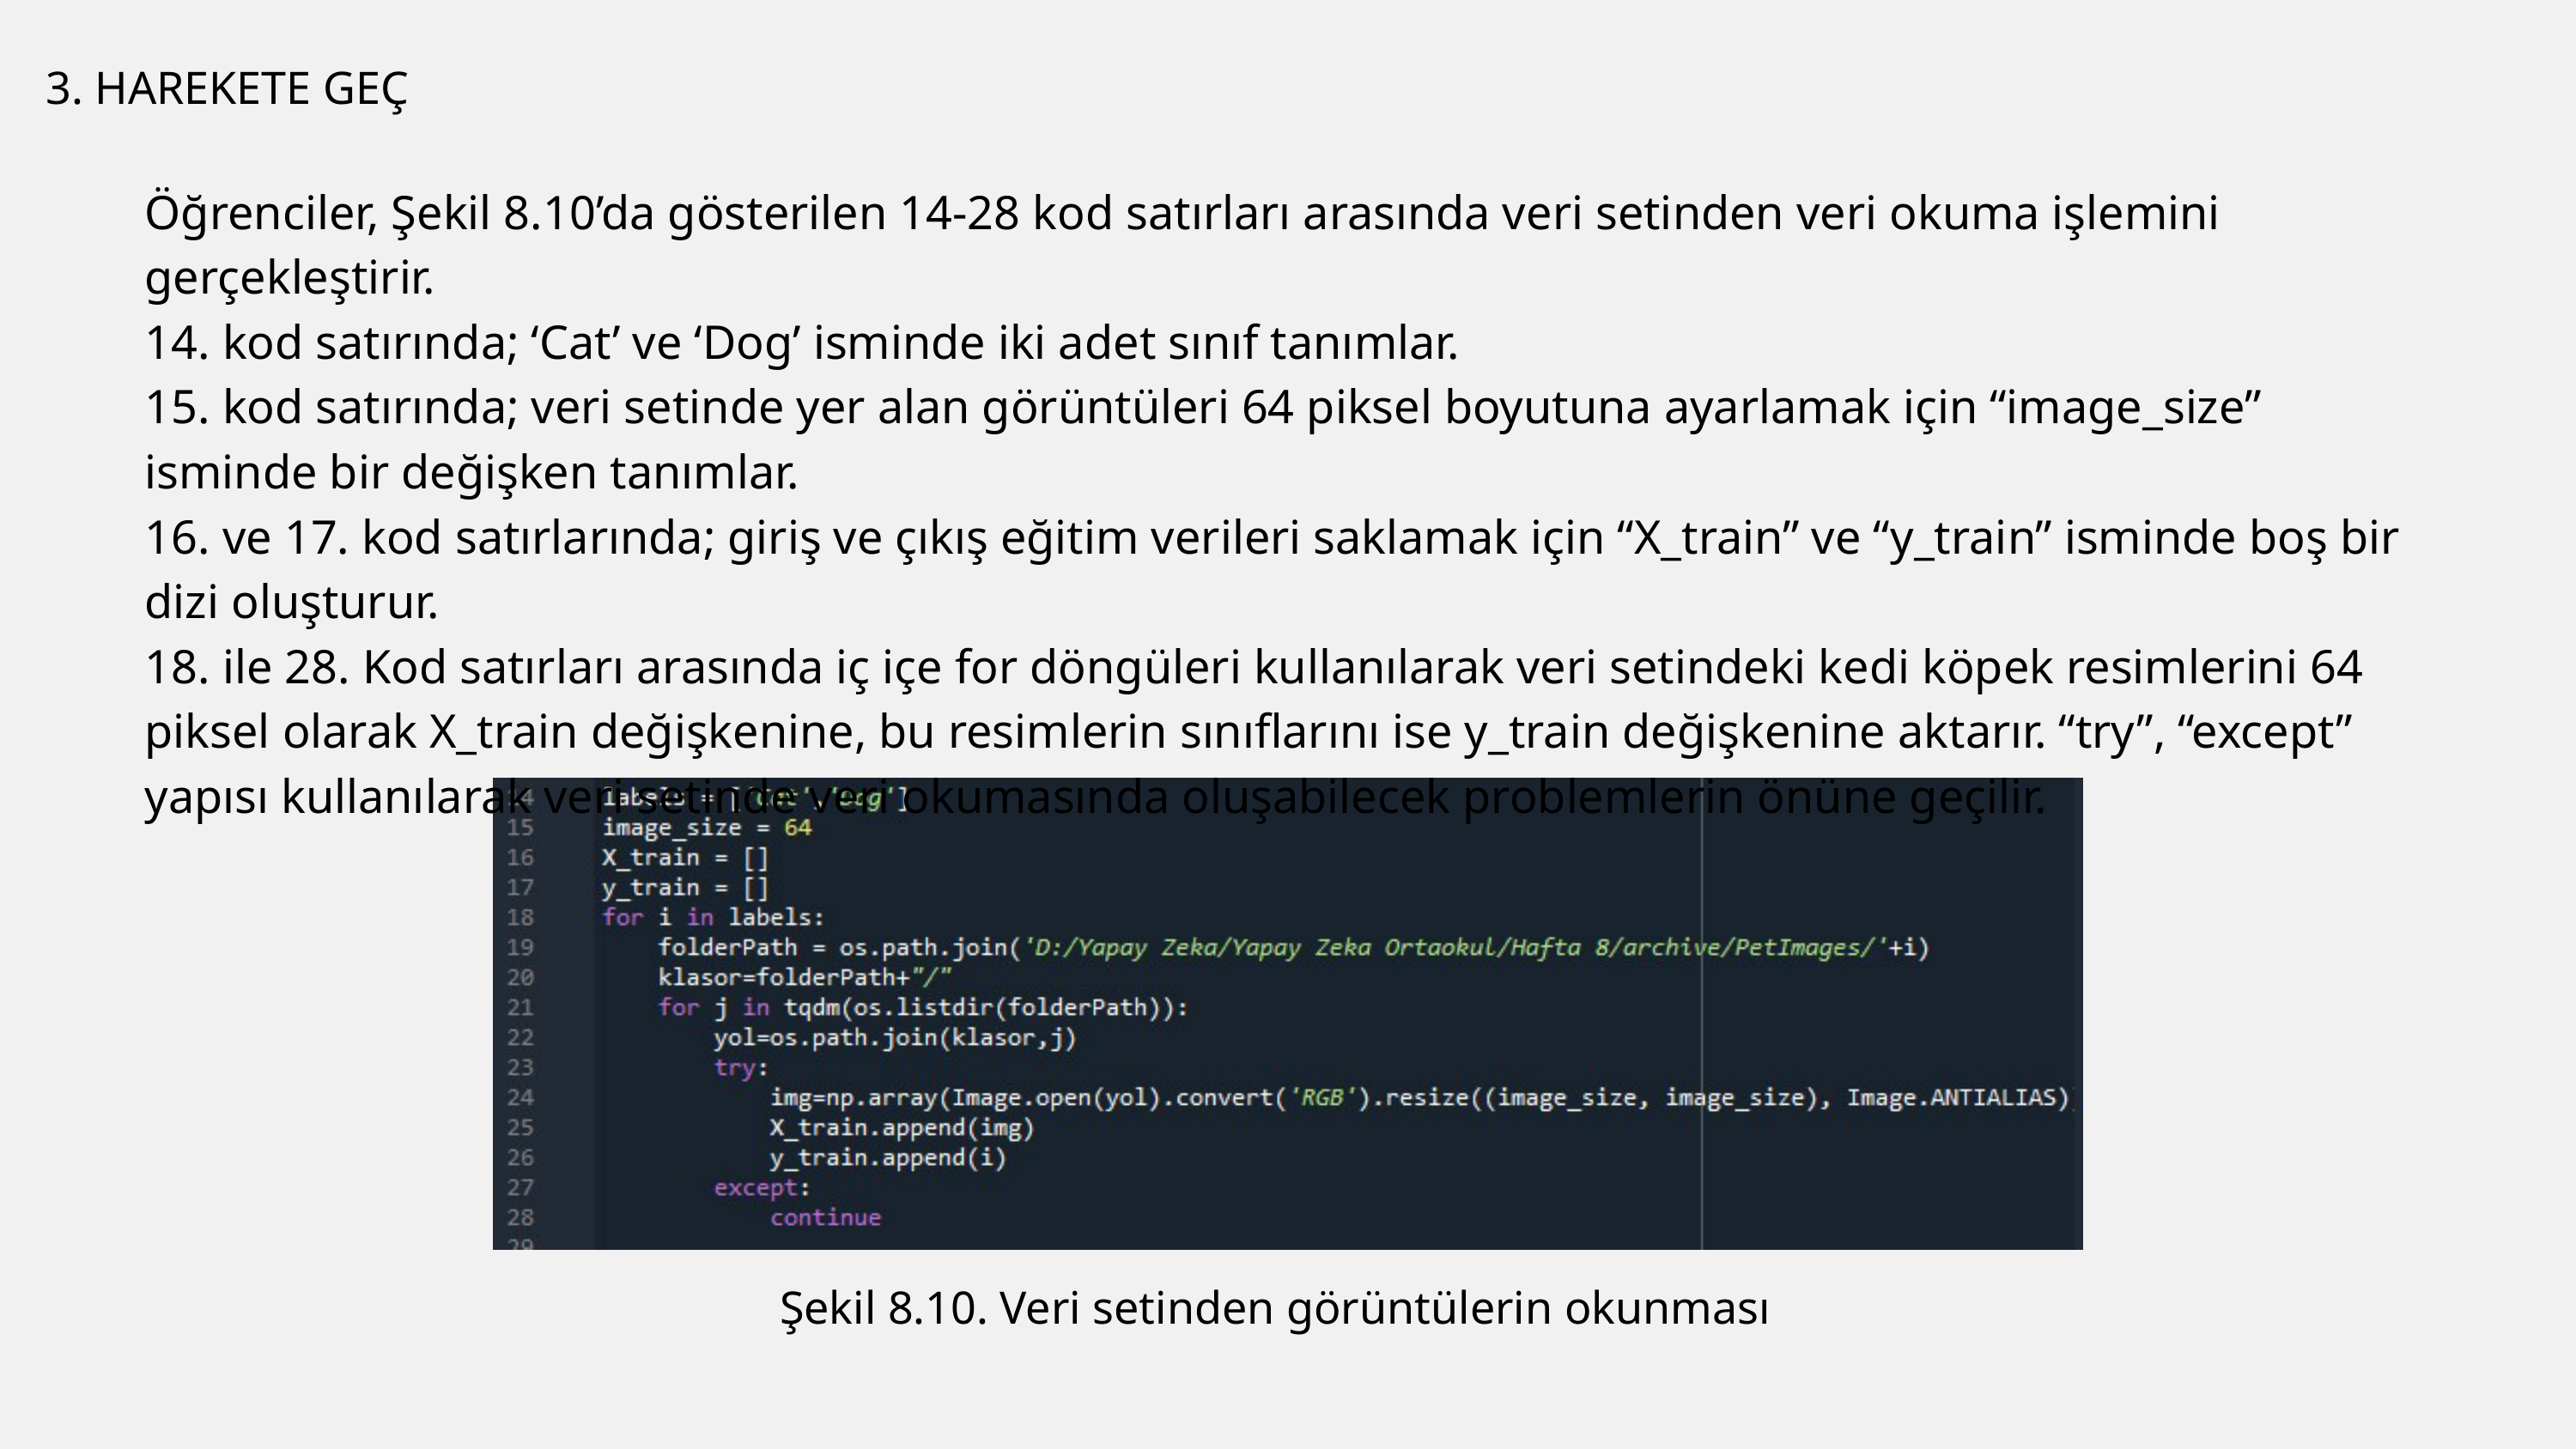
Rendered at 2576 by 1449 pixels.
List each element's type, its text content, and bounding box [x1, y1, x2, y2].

text_box Öğrenciler, Şekil 8.10’da gösterilen 14-28 kod satırları arasında veri setinden veri okuma işlemini gerçekleştirir. 14. kod satırında; ‘Cat’ ve ‘Dog’ isminde iki adet sınıf tanımlar. 15. kod satırında; veri setinde yer alan görüntüleri 64 piksel boyutuna ayarlamak için “image_size” isminde bir değişken tanımlar. 16. ve 17. kod satırlarında; giriş ve çıkış eğitim verileri saklamak için “X_train” ve “y_train” isminde boş bir dizi oluşturur. 18. ile 28. Kod satırları arasında iç içe for döngüleri kullanılarak veri setindeki kedi köpek resimlerini 64 piksel olarak X_train değişkenine, bu resimlerin sınıflarını ise y_train değişkenine aktarır. “try”, “except” yapısı kullanılarak veri setinde veri okumasında oluşabilecek problemlerin önüne geçilir. [144, 173, 2415, 823]
text_box 3. HAREKETE GEÇ [46, 50, 1461, 113]
text_box [493, 823, 2083, 1250]
text_box Şekil 8.10. Veri setinden görüntülerin okunması [753, 1270, 1798, 1333]
